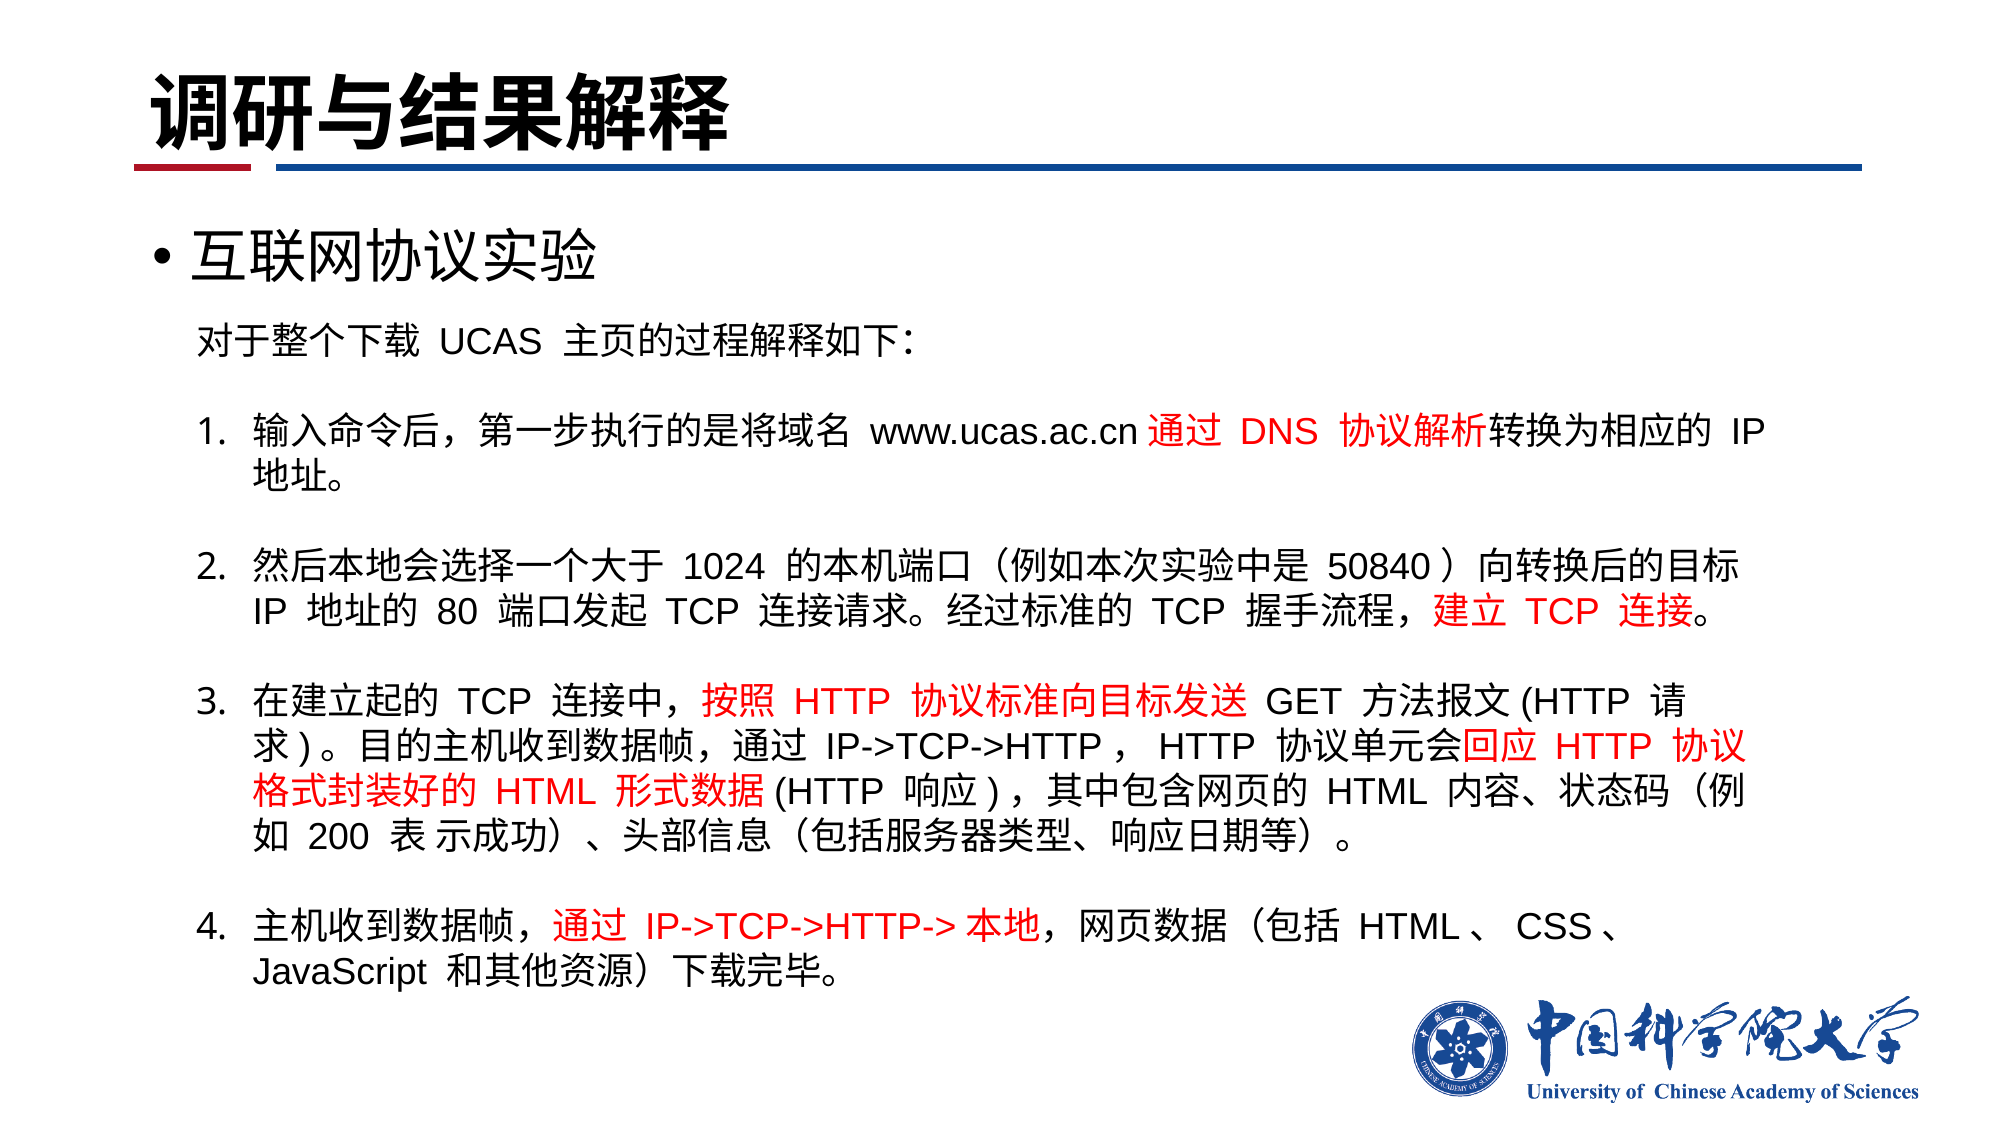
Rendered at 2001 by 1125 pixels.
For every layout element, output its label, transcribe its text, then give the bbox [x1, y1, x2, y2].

title 调研与结果解释 [133, 0, 1863, 168]
list 互联网协议实验 [137, 219, 1863, 1051]
text_box 对于整个下载 UCAS 主页的过程解释如下： 输入命令后，第一步执行的是将域名 www.ucas.ac.cn通过 DNS 协议解析转换为相应的 IP 地址。 然后本地会选择一个大于 1024 的本机端口（例如本次实验中是 50840）向转换后的目标 IP 地址的 80 端口发起 TCP 连接请求。经过标准的 TCP 握手流程，建立 TCP 连接。 在建立起的 TCP 连接中，按照 HTTP 协议标准向目标发送 GET 方法报文(HTTP 请求)。目的主机收到数据帧，通过 IP->TCP->HTTP，HTTP 协议单元会回应 HTTP 协议格式封装好的 HTML 形式数据(HTTP 响应)，其中包含网页的 HTML 内容、状态码（例如 200 表 示成功）、头部信息（包括服务器类型、响应日期等）。 主机收到数据帧，通过 IP->TCP->HTTP->本地，网页数据（包括 HTML、CSS、 JavaScript 和其他资源）下载完毕。 [181, 309, 1796, 1000]
picture [1412, 996, 1919, 1103]
